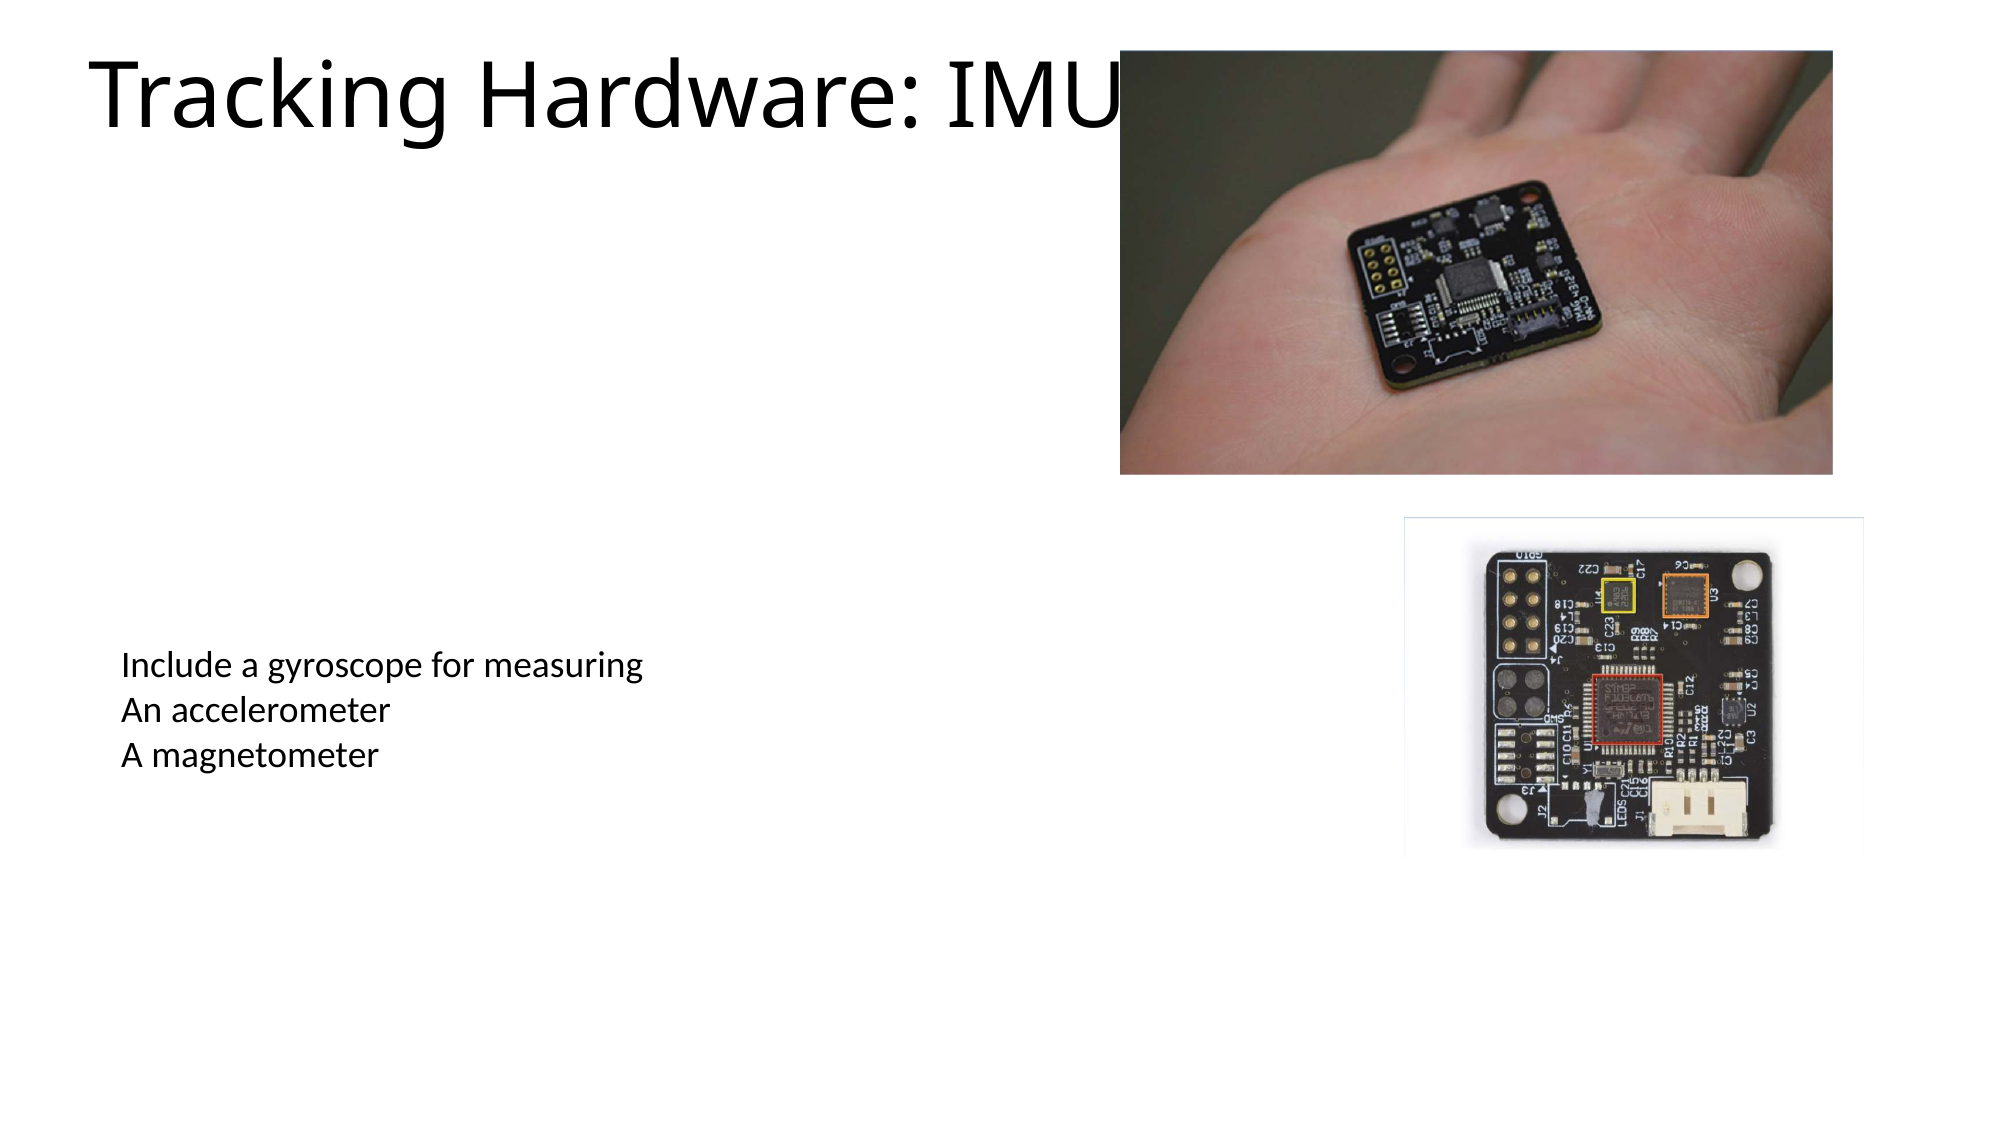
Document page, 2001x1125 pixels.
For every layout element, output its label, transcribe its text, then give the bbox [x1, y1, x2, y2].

title Tracking Hardware: IMUs [68, 28, 1932, 154]
text_box Include a gyroscope for measuring An accelerometer A magnetometer [106, 632, 1329, 783]
picture [1404, 517, 1864, 860]
picture [1120, 50, 1833, 475]
list Used for: Consists of: Common in: Cost: [68, 539, 1932, 1084]
